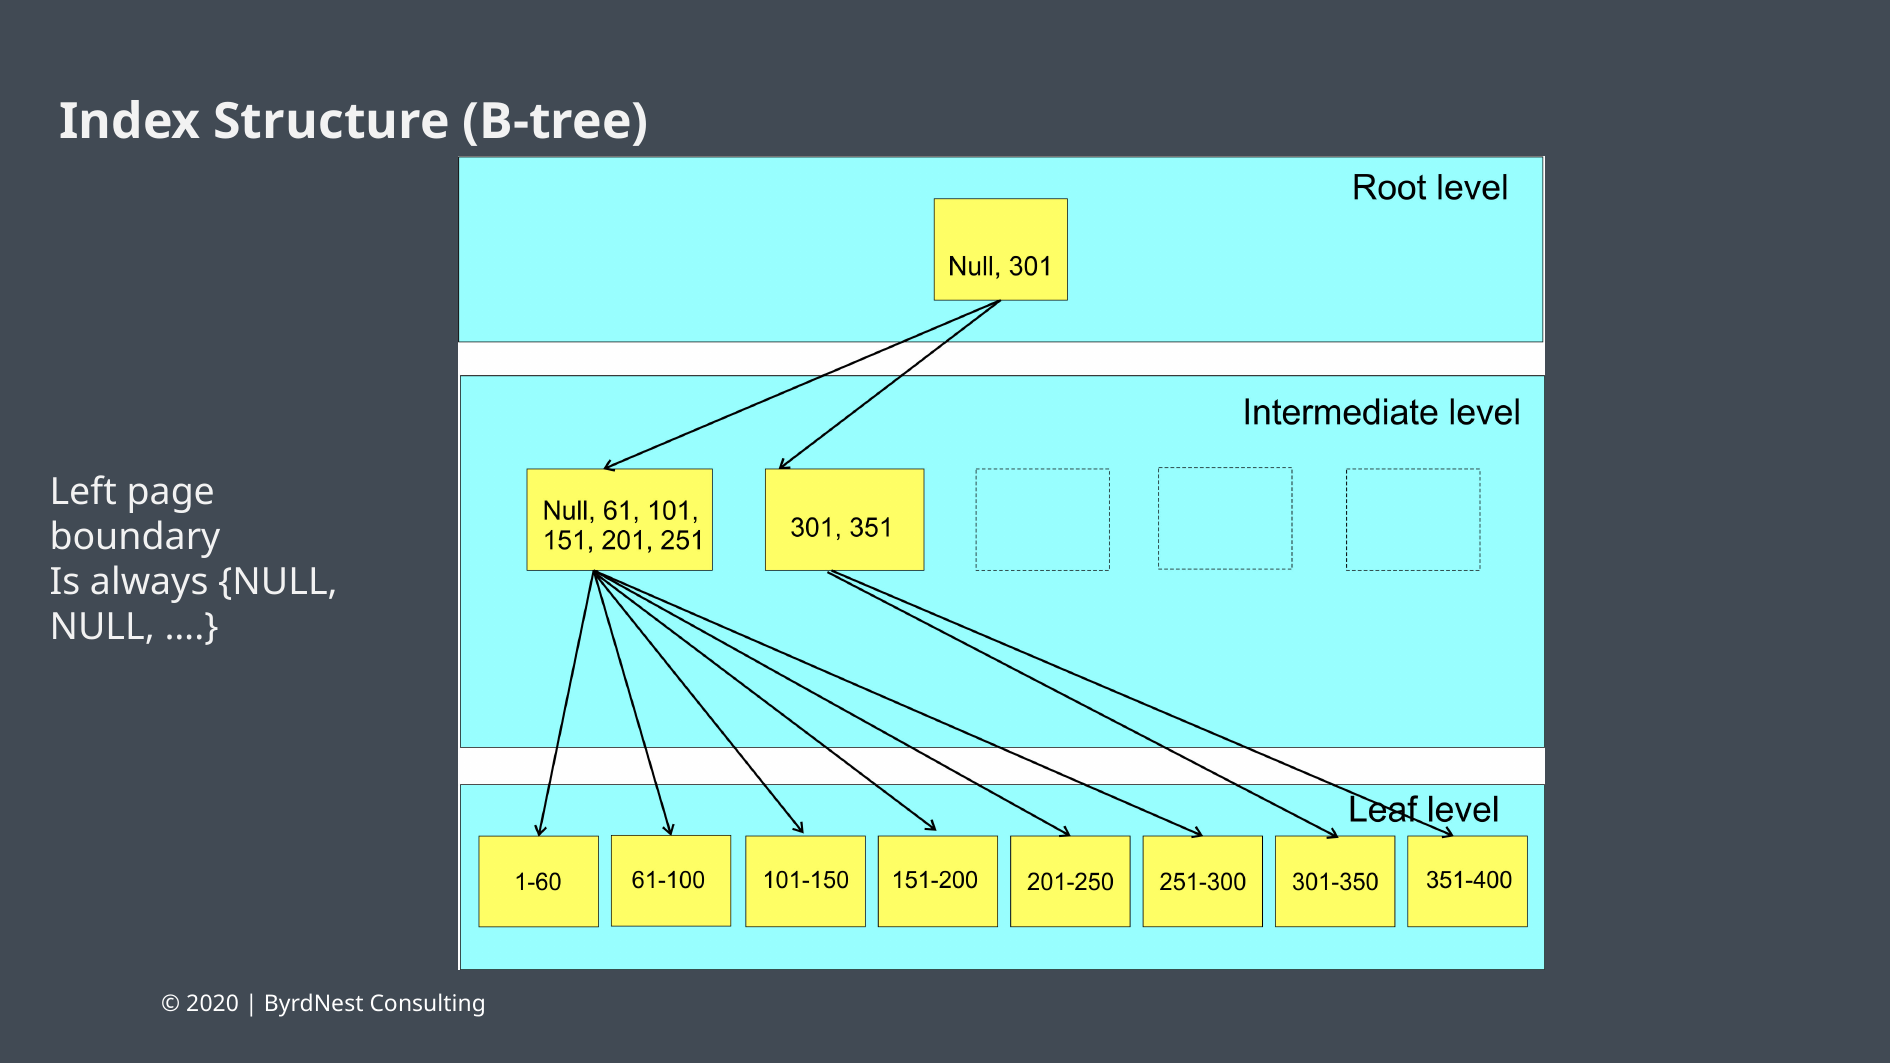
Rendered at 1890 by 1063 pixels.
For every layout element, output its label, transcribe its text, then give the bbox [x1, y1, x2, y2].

text_box Left page boundary Is always {NULL, NULL, ….} [34, 460, 400, 655]
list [457, 156, 1545, 970]
title Index Structure (B-tree) [59, 59, 1831, 178]
slide_number © 2020 | ByrdNest Consulting [145, 974, 988, 1032]
